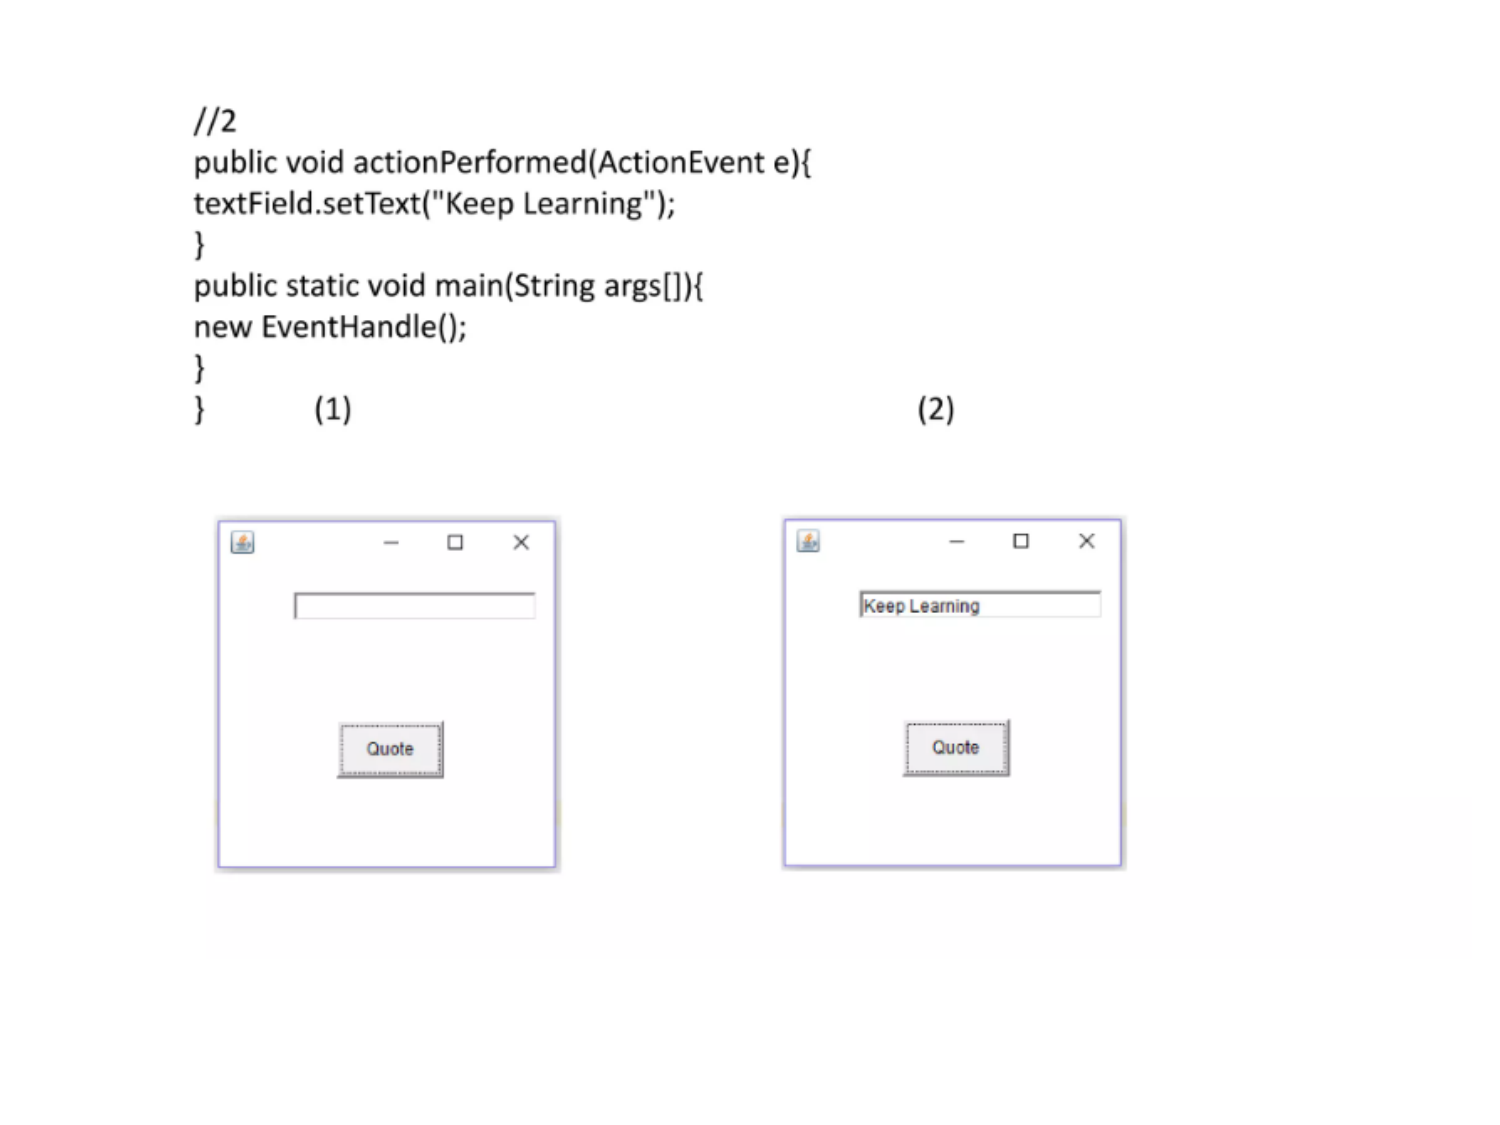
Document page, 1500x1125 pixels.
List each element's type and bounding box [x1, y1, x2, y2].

list [74, 62, 1500, 959]
